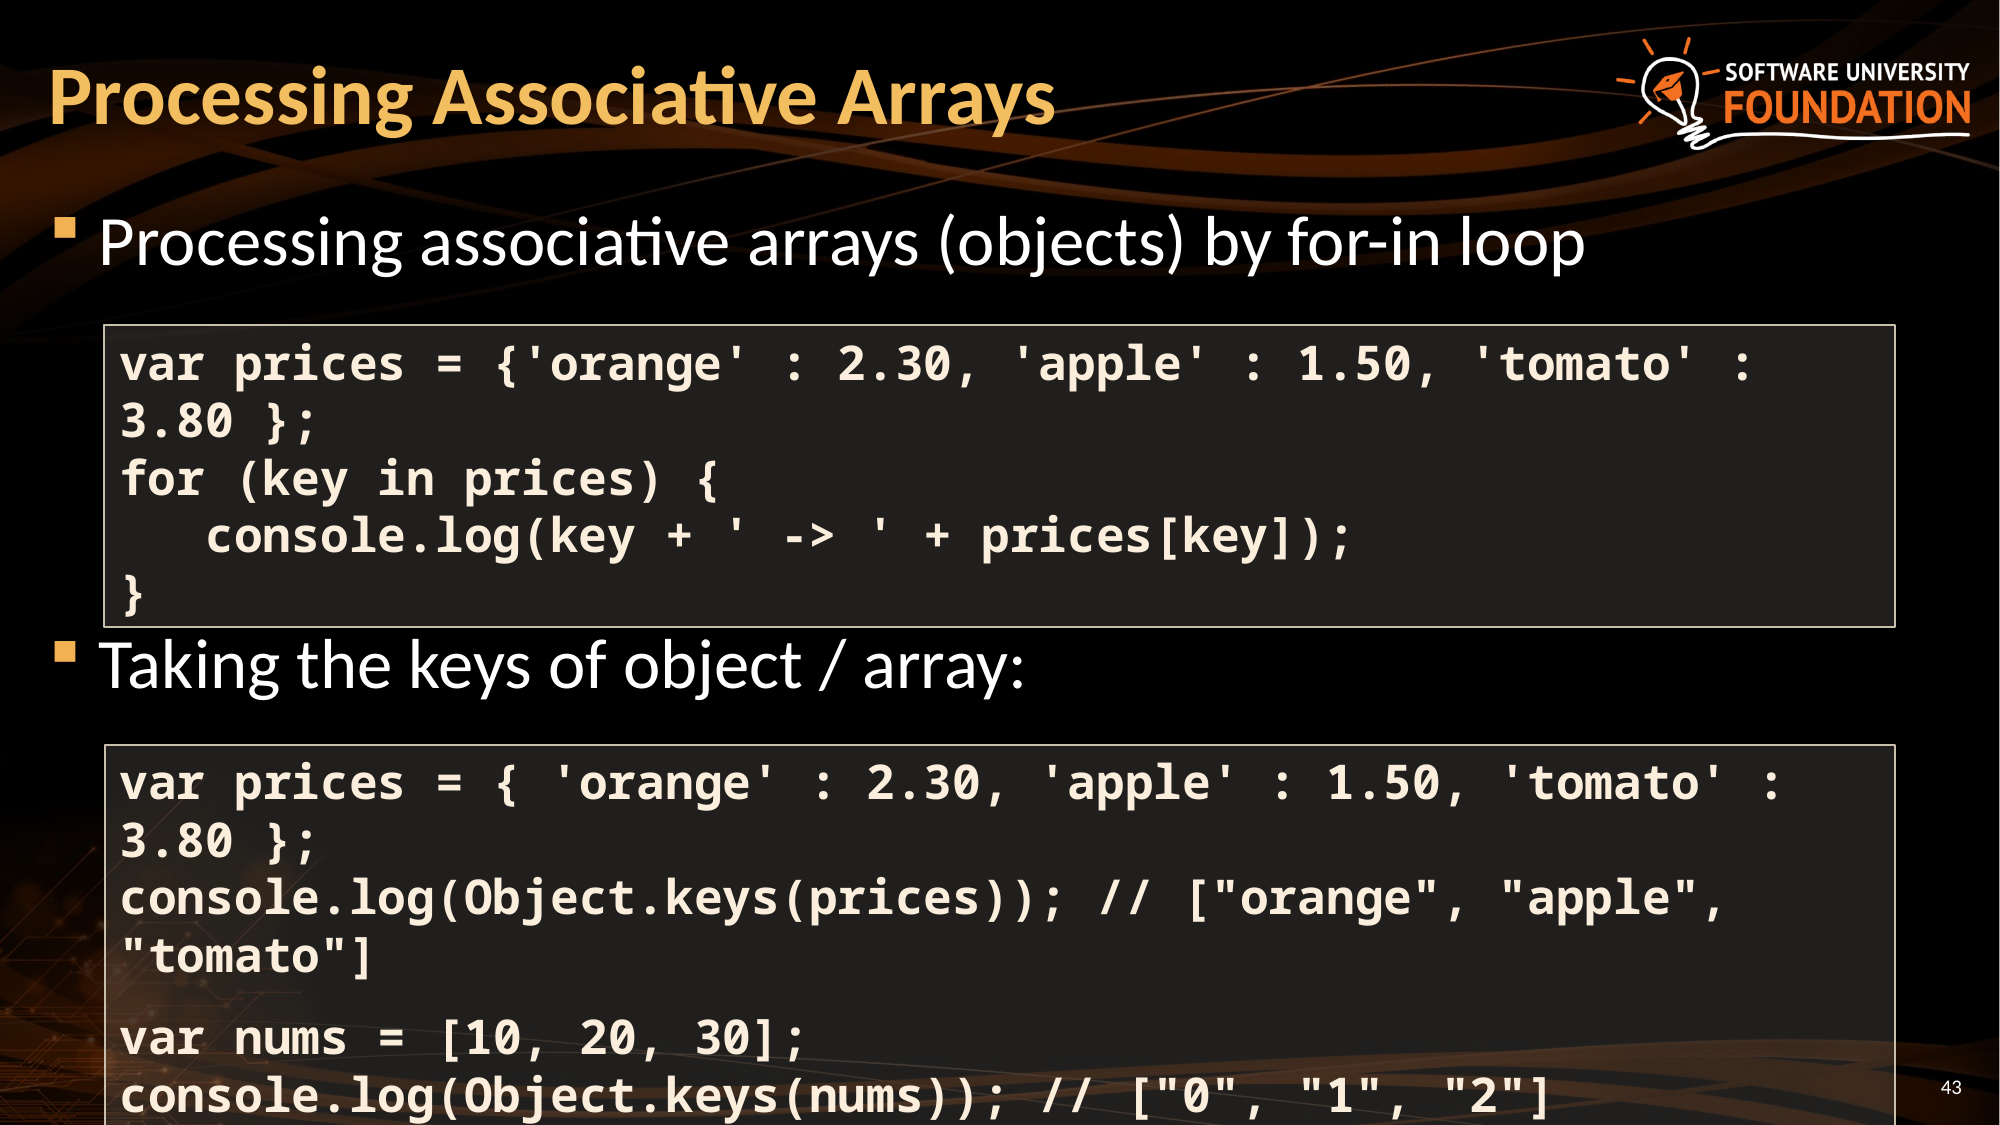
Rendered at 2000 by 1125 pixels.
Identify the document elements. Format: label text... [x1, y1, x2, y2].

list Processing associative arrays (objects) by for-in loop Taking the keys of object / array: [31, 188, 1968, 1103]
picture [0, 0, 2000, 1125]
text_box var prices = {'orange' : 2.30, 'apple' : 1.50, 'tomato' : 3.80 }; for (key in prices) { console.log(key + ' -> ' + prices[key]); } [104, 324, 1895, 627]
text_box var prices = { 'orange' : 2.30, 'apple' : 1.50, 'tomato' : 3.80 }; console.log(Object.keys(prices)); // ["orange", "apple", "tomato"] var nums = [10, 20, 30]; console.log(Object.keys(nums)); // ["0", "1", "2"] [104, 744, 1896, 1125]
title Processing Associative Arrays [30, 6, 1602, 189]
